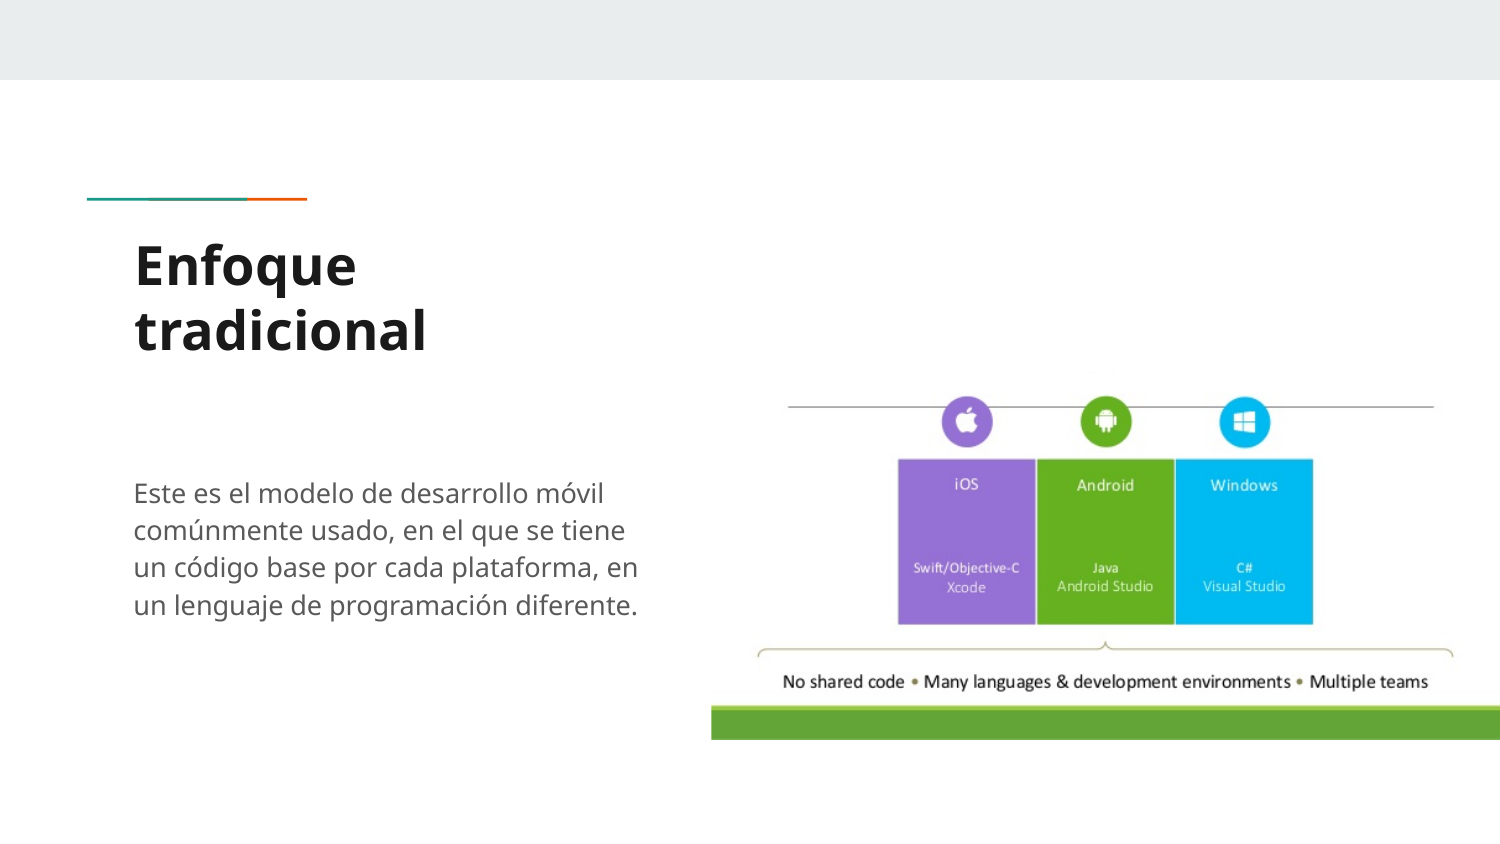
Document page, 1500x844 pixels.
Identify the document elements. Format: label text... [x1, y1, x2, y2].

list Este es el modelo de desarrollo móvil comúnmente usado, en el que se tiene un código base por cada plataforma, en un lenguaje de programación diferente. [118, 456, 660, 719]
title Enfoque tradicional [119, 216, 662, 443]
picture [710, 371, 1500, 740]
